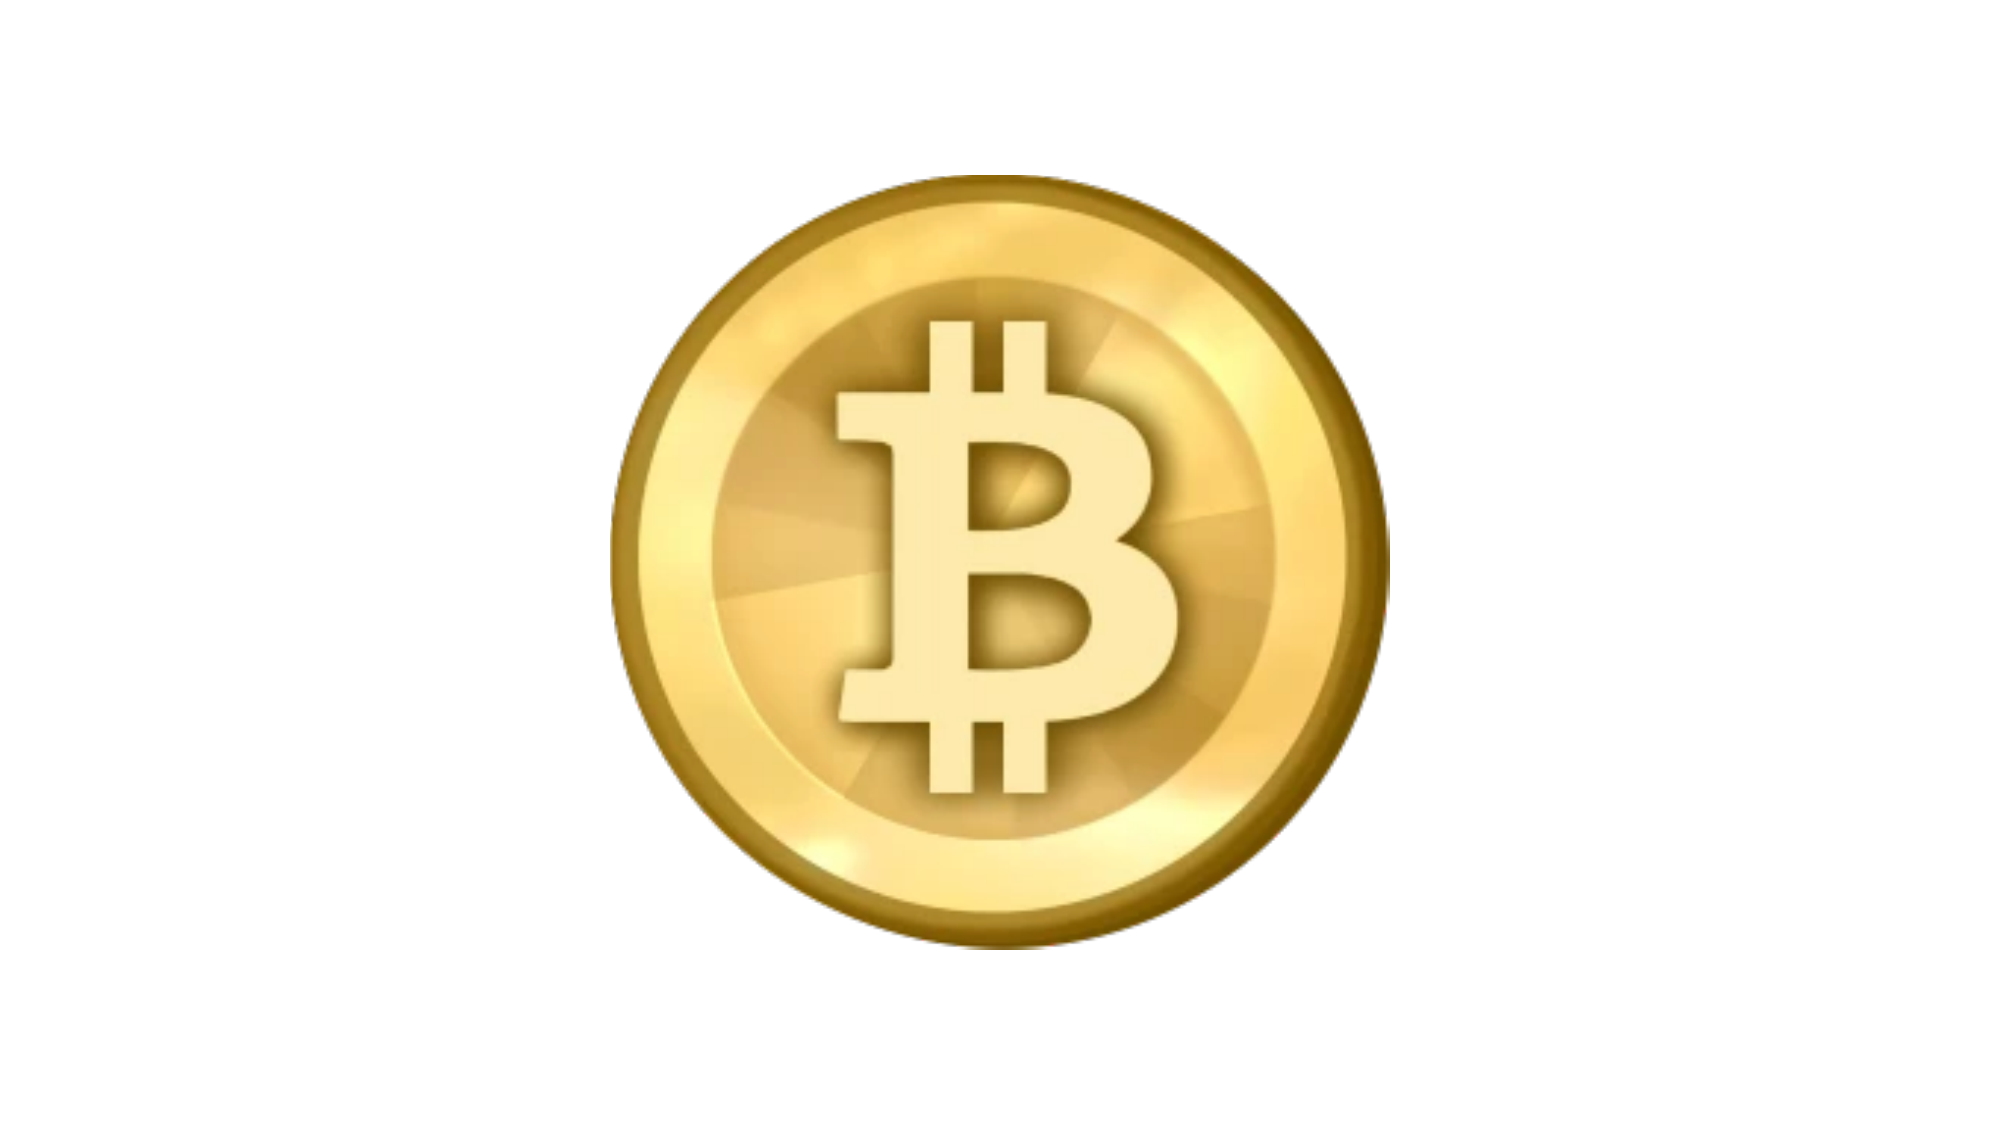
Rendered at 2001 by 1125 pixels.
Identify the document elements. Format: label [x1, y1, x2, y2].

picture [609, 175, 1391, 950]
